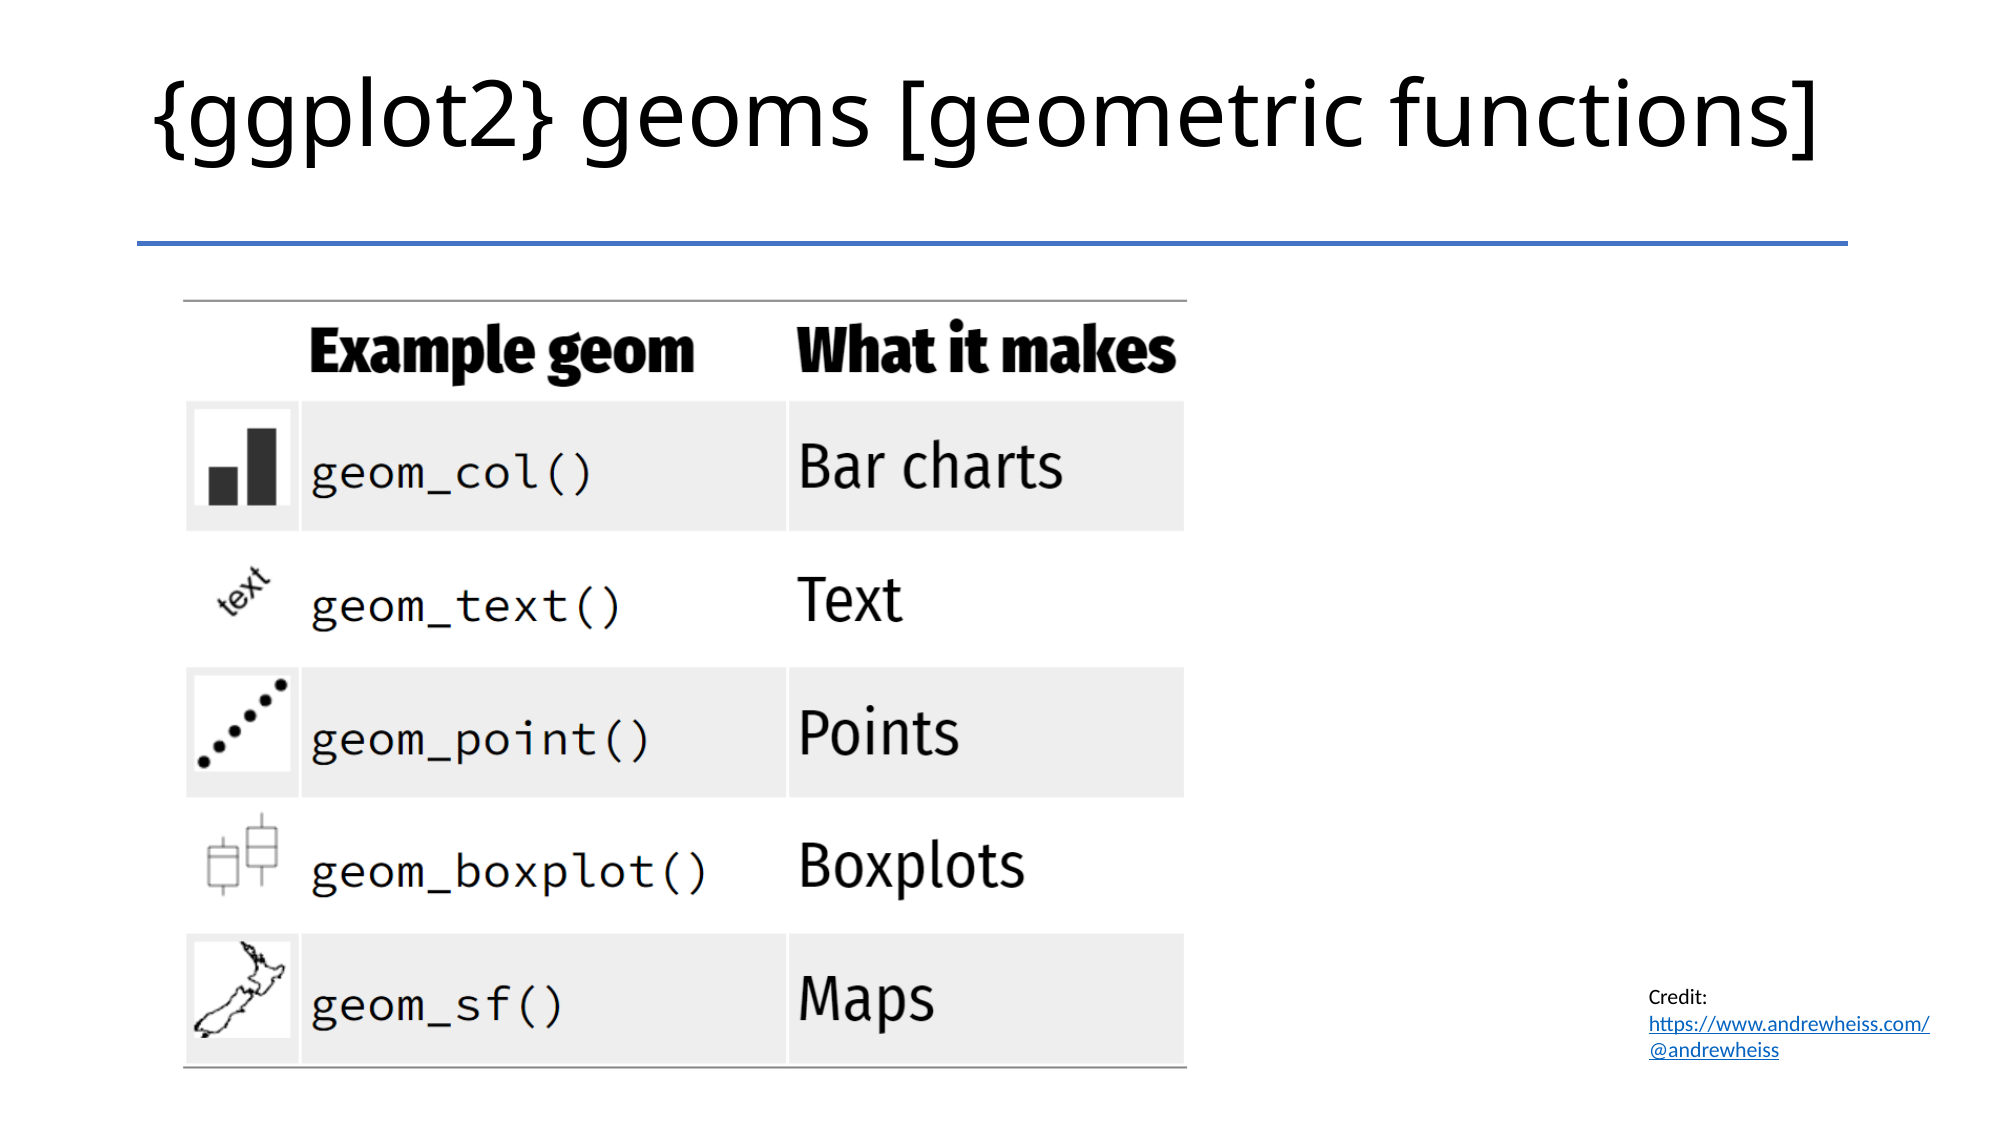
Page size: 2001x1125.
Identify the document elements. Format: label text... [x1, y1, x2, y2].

text_box Credit: https://www.andrewheiss.com/ @andrewheiss [1633, 975, 1961, 1069]
picture [137, 265, 1247, 1101]
text_box {ggplot2} geoms [geometric functions] [137, 59, 1863, 278]
